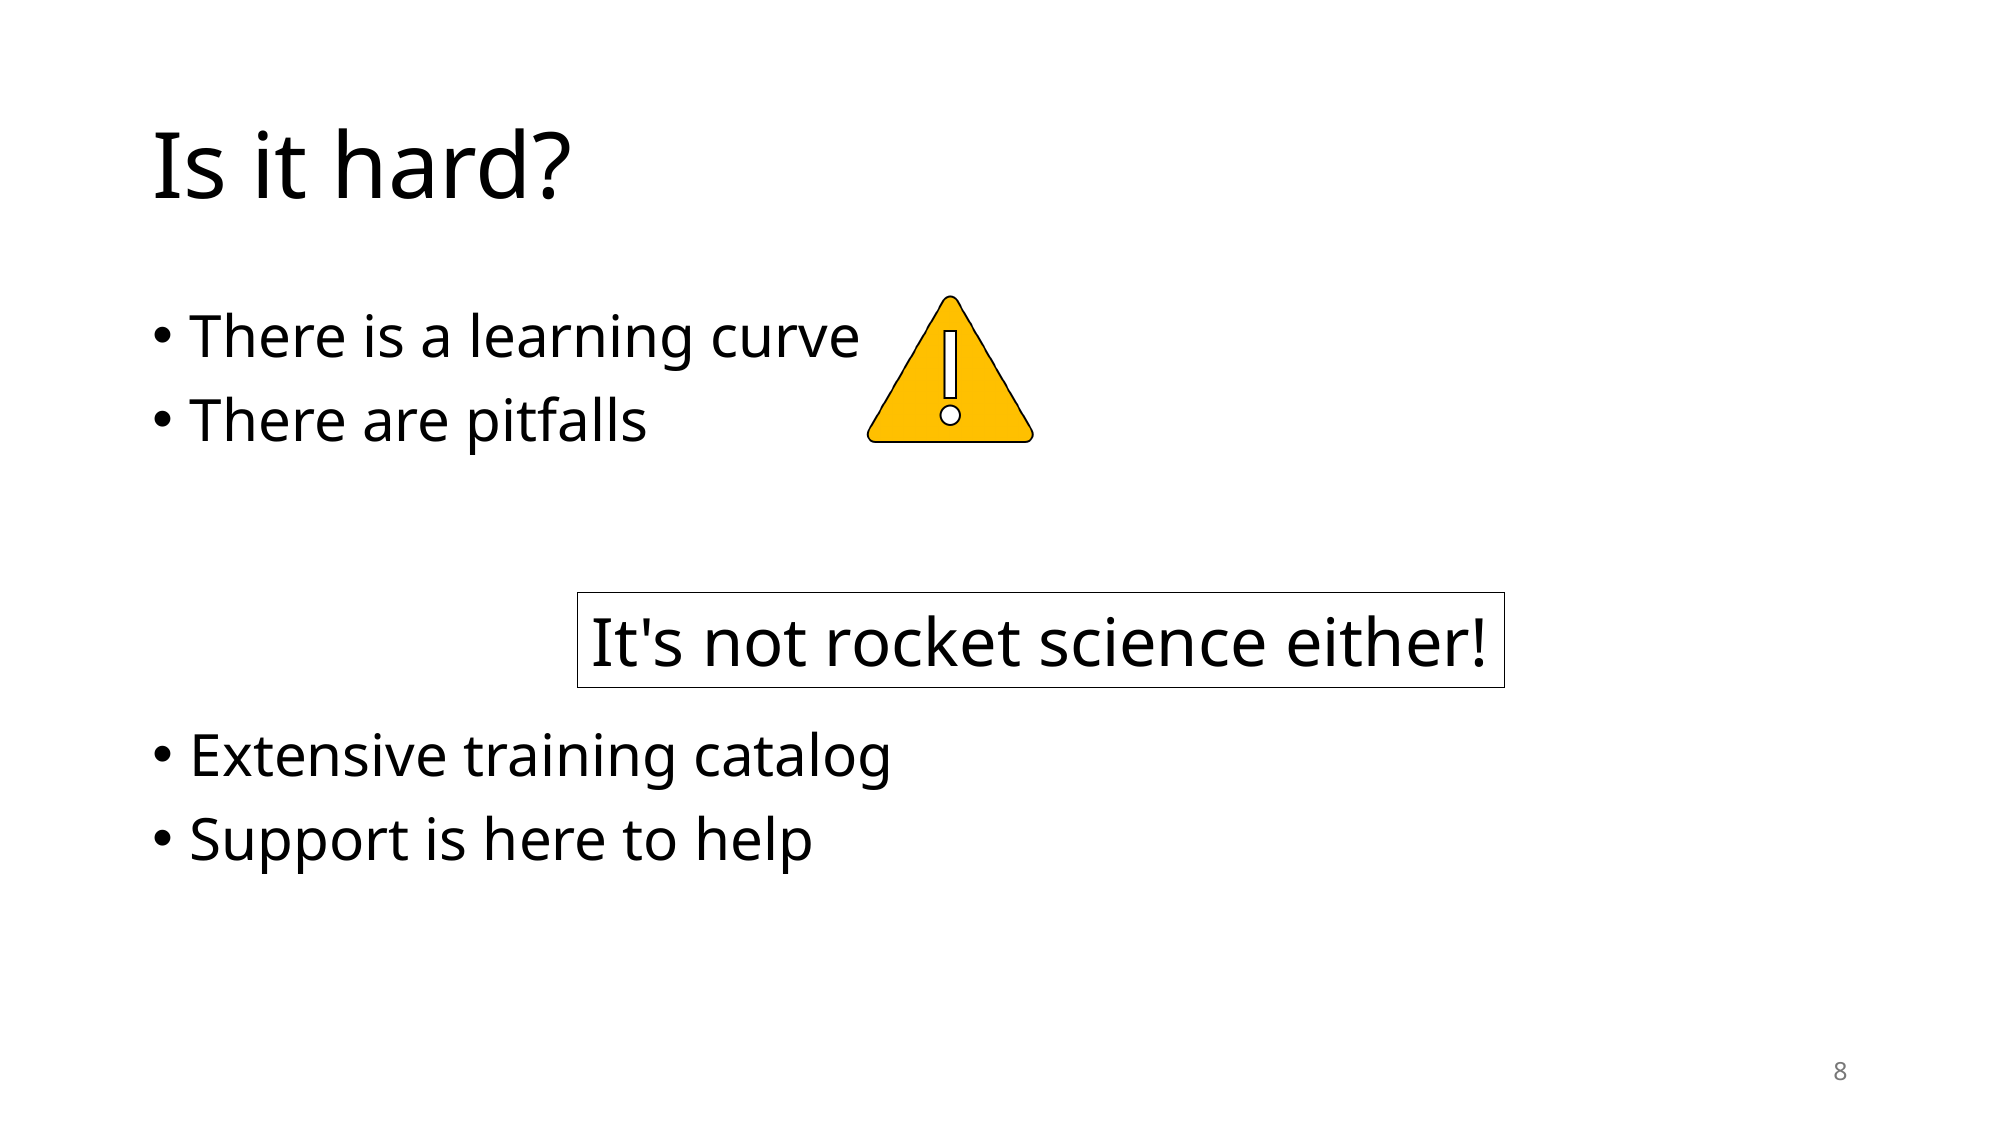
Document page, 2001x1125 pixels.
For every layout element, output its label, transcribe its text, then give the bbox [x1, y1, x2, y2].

text_box It's not rocket science either! [577, 592, 1505, 688]
list There is a learning curve There are pitfalls Extensive training catalog Support is here to help [137, 299, 1863, 1014]
slide_number 8 [1412, 1042, 1863, 1103]
picture [857, 276, 1042, 461]
title Is it hard? [137, 59, 1863, 278]
